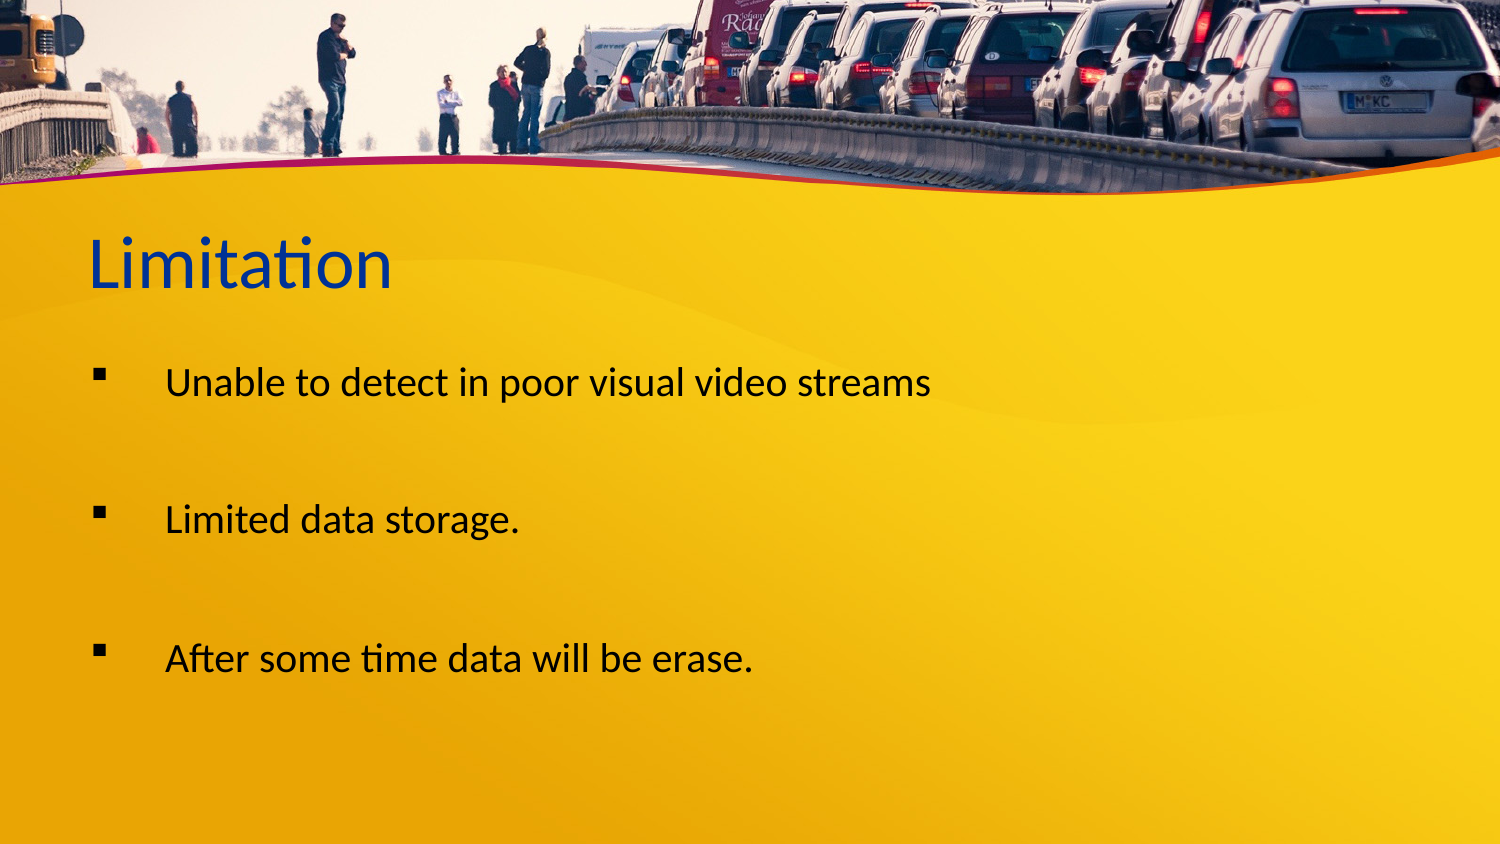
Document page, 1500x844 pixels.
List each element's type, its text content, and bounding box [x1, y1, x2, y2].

picture [0, 0, 1500, 844]
list Unable to detect in poor visual video streams Limited data storage. After some time data will be erase. [0, 346, 1053, 748]
title Limitation [73, 196, 1427, 322]
